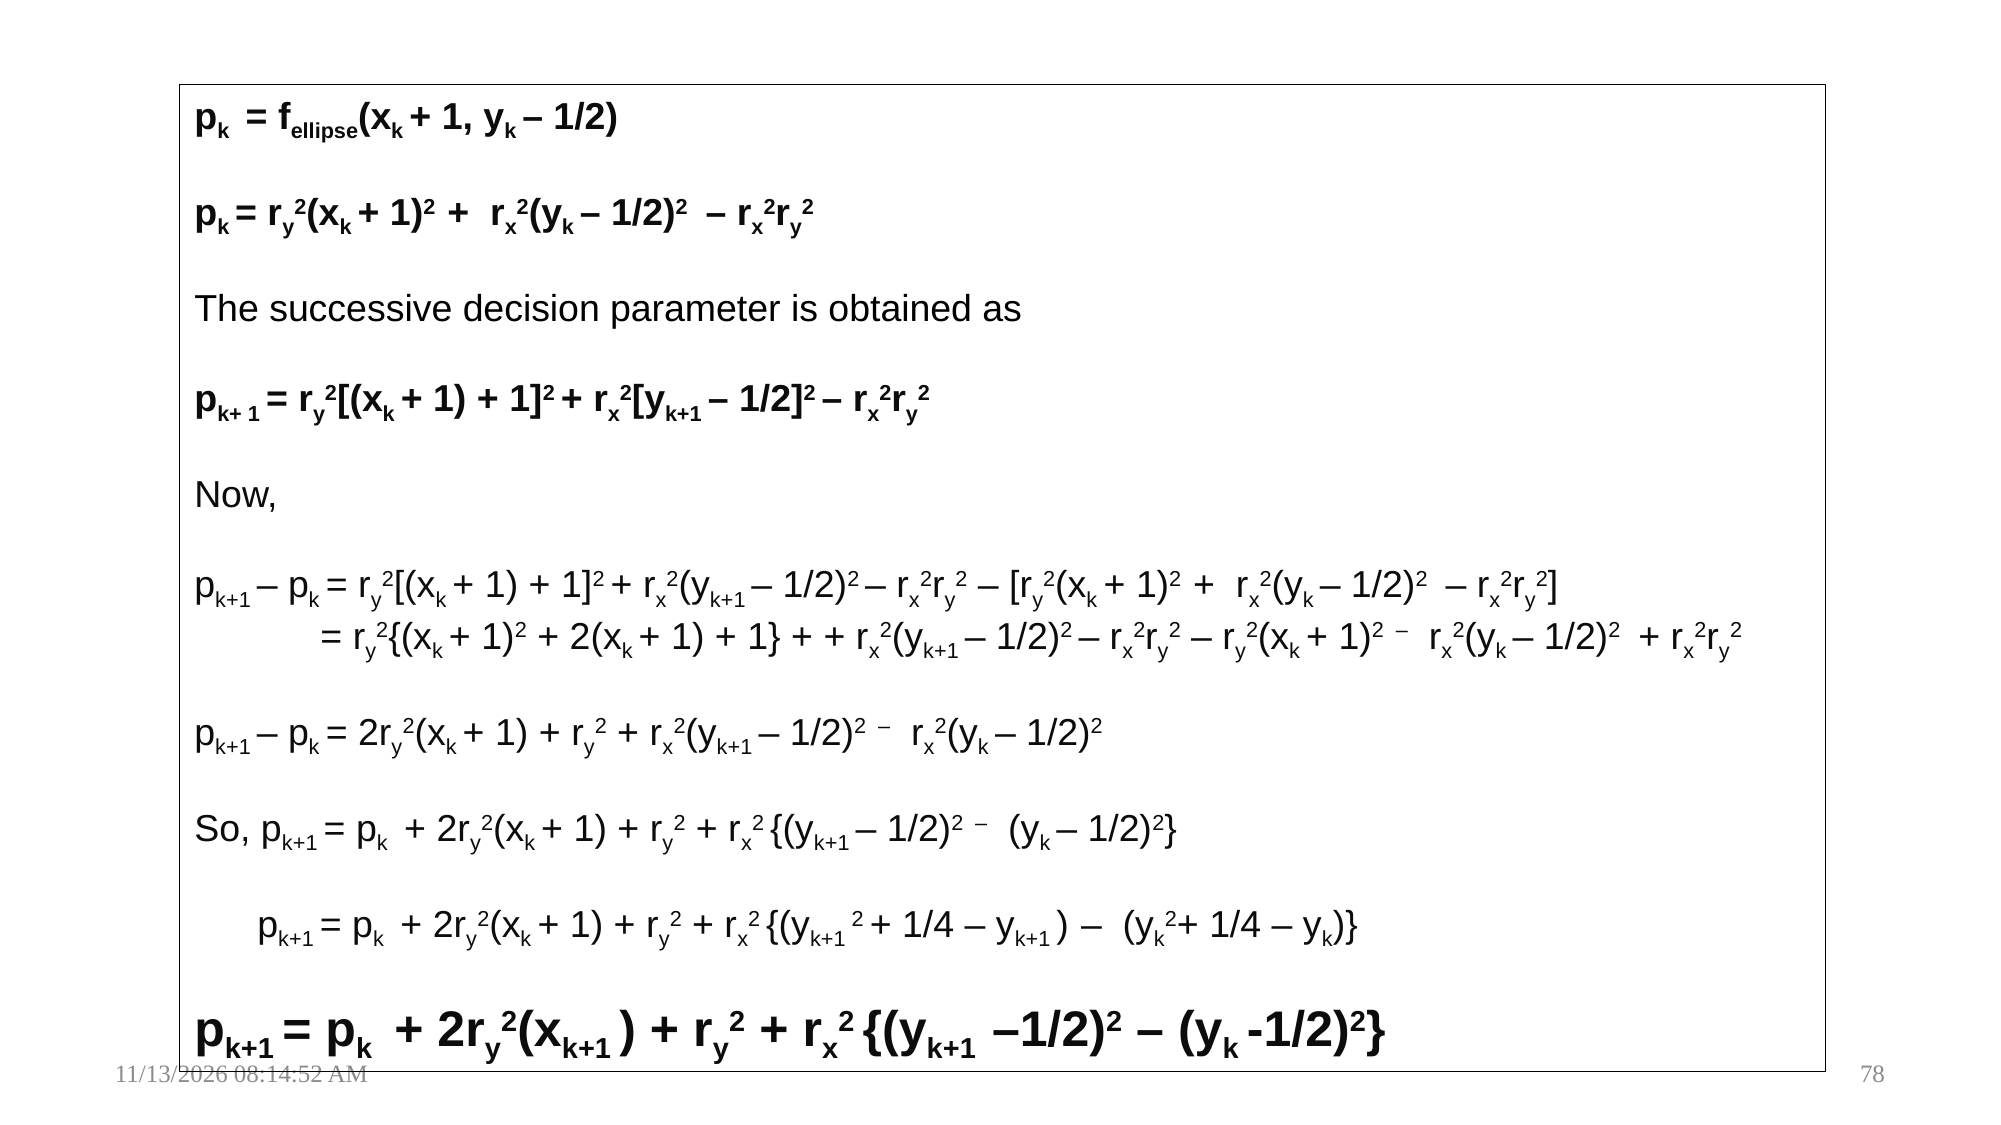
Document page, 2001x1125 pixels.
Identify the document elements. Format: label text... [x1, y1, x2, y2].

text_box pk = fellipse(xk + 1, yk – 1/2) pk = ry2(xk + 1)2 + rx2(yk – 1/2)2 – rx2ry2 The successive decision parameter is obtained as pk+ 1 = ry2[(xk + 1) + 1]2 + rx2[yk+1 – 1/2]2 – rx2ry2 Now, pk+1 – pk = ry2[(xk + 1) + 1]2 + rx2(yk+1 – 1/2)2 – rx2ry2 – [ry2(xk + 1)2 + rx2(yk – 1/2)2 – rx2ry2] = ry2{(xk + 1)2 + 2(xk + 1) + 1} + + rx2(yk+1 – 1/2)2 – rx2ry2 – ry2(xk + 1)2 – rx2(yk – 1/2)2 + rx2ry2 pk+1 – pk = 2ry2(xk + 1) + ry2 + rx2(yk+1 – 1/2)2 – rx2(yk – 1/2)2 So, pk+1 = pk + 2ry2(xk + 1) + ry2 + rx2 {(yk+1 – 1/2)2 – (yk – 1/2)2} pk+1 = pk + 2ry2(xk + 1) + ry2 + rx2 {(yk+1 2 + 1/4 – yk+1 ) – (yk2+ 1/4 – yk)} pk+1 = pk + 2ry2(xk+1 ) + ry2 + rx2 {(yk+1 –1/2)2 – (yk -1/2)2} [179, 84, 1826, 1072]
slide_number 78 [1433, 1042, 1900, 1103]
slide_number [99, 1042, 567, 1103]
